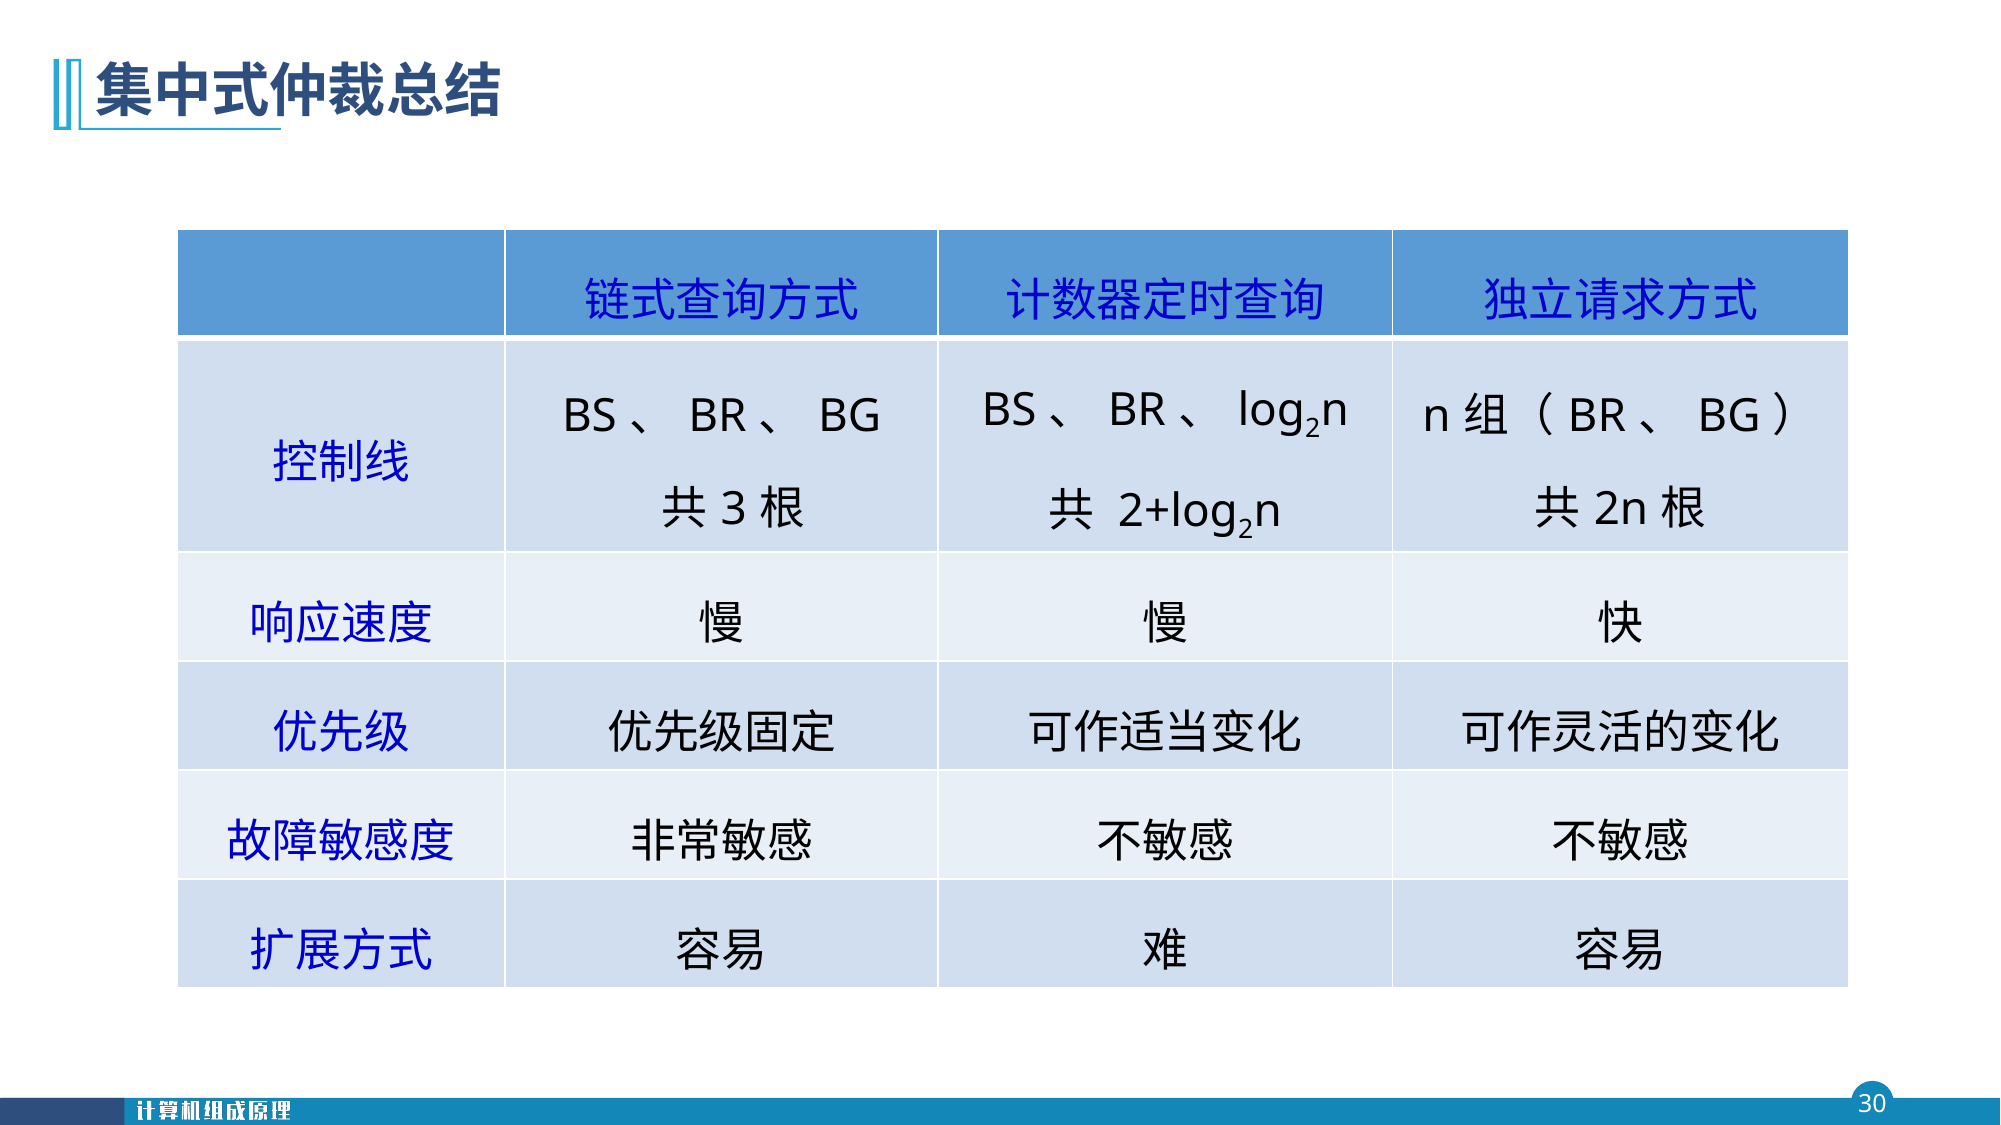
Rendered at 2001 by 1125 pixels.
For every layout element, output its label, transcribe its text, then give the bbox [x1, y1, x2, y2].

table_cell BS、BR、log2n 共 2+log2n [939, 341, 1392, 551]
table_cell 难 [939, 880, 1392, 987]
table_header [178, 230, 504, 335]
table_cell 容易 [1393, 880, 1848, 987]
table_cell 非常敏感 [506, 771, 937, 878]
table_cell 可作灵活的变化 [1393, 662, 1848, 769]
table_cell 慢 [939, 553, 1392, 660]
table_cell 优先级固定 [506, 662, 937, 769]
table_cell 快 [1393, 553, 1848, 660]
table_header 链式查询方式 [506, 230, 937, 335]
table_cell 可作适当变化 [939, 662, 1392, 769]
table_cell 控制线 [178, 341, 504, 551]
table_cell n组（BR、BG） 共2n根 [1393, 341, 1848, 551]
table_cell 慢 [506, 553, 937, 660]
title 集中式仲裁总结 [80, 42, 1805, 144]
table_cell 不敏感 [1393, 771, 1848, 878]
table_cell 不敏感 [939, 771, 1392, 878]
table_cell 容易 [506, 880, 937, 987]
table_cell 优先级 [178, 662, 504, 769]
table_cell 响应速度 [178, 553, 504, 660]
table_cell 故障敏感度 [178, 771, 504, 878]
table_header 计数器定时查询 [939, 230, 1392, 335]
table_cell BS、BR、BG 共3根 [506, 341, 937, 551]
table_cell 扩展方式 [178, 880, 504, 987]
table_header 独立请求方式 [1393, 230, 1848, 335]
